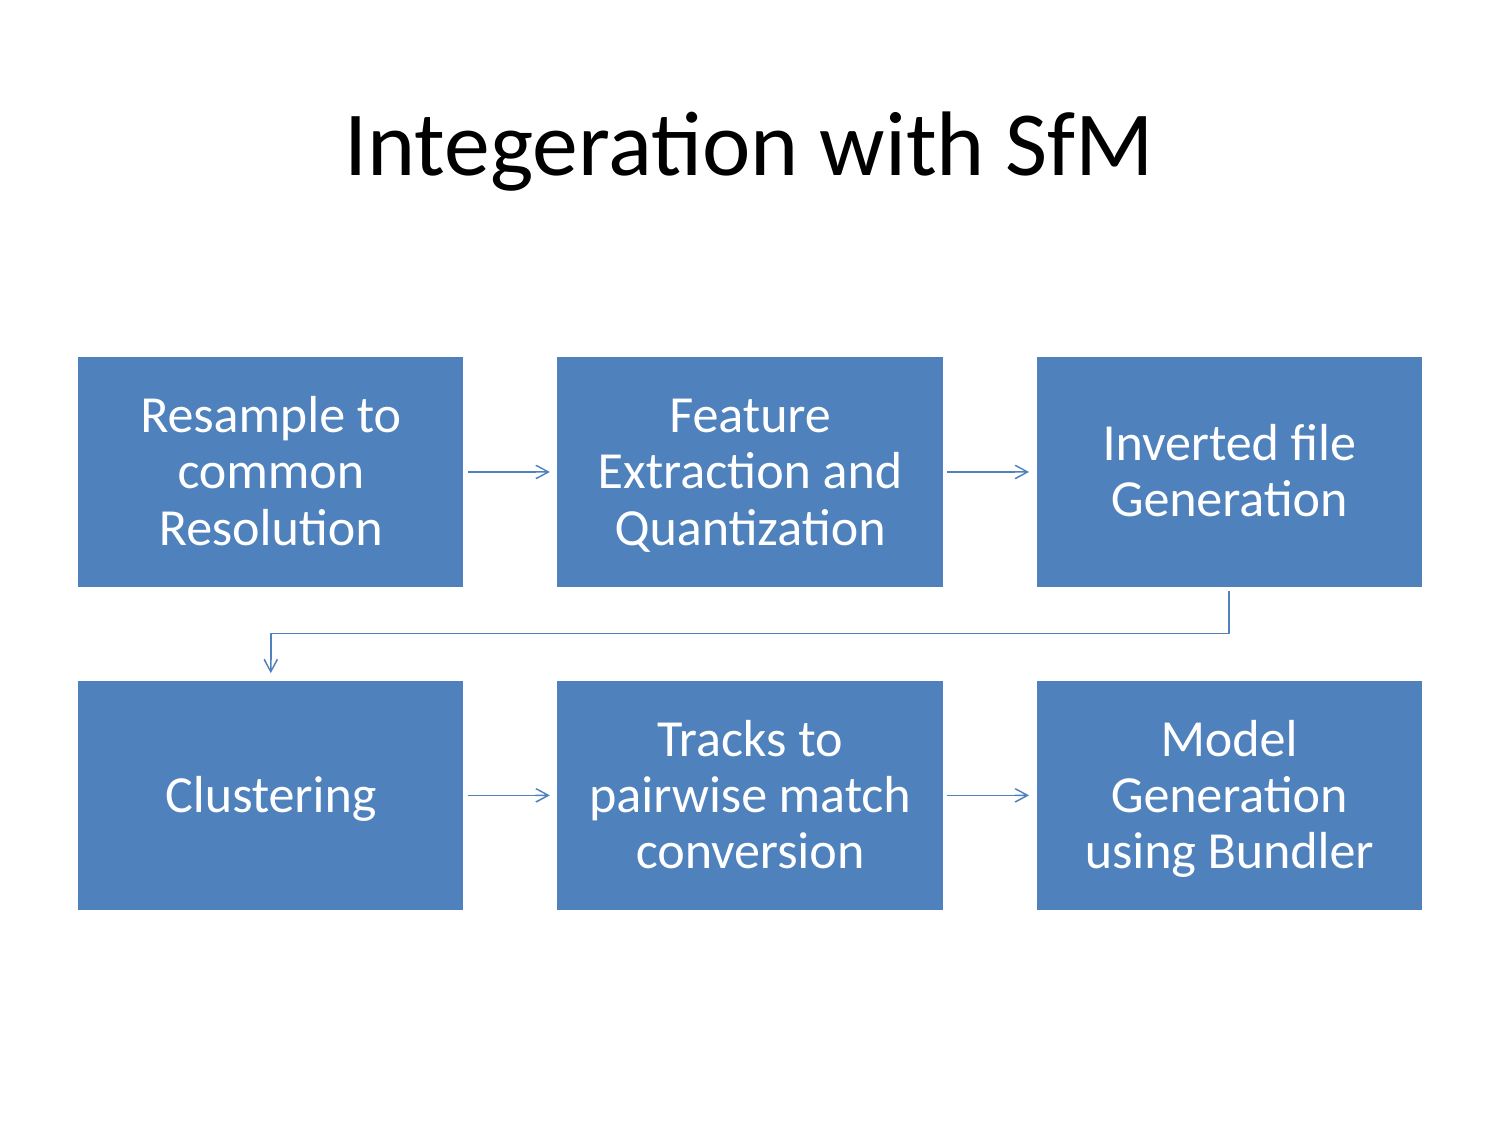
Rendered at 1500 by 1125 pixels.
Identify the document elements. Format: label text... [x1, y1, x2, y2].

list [74, 262, 1426, 1006]
title Integeration with SfM [75, 45, 1425, 233]
